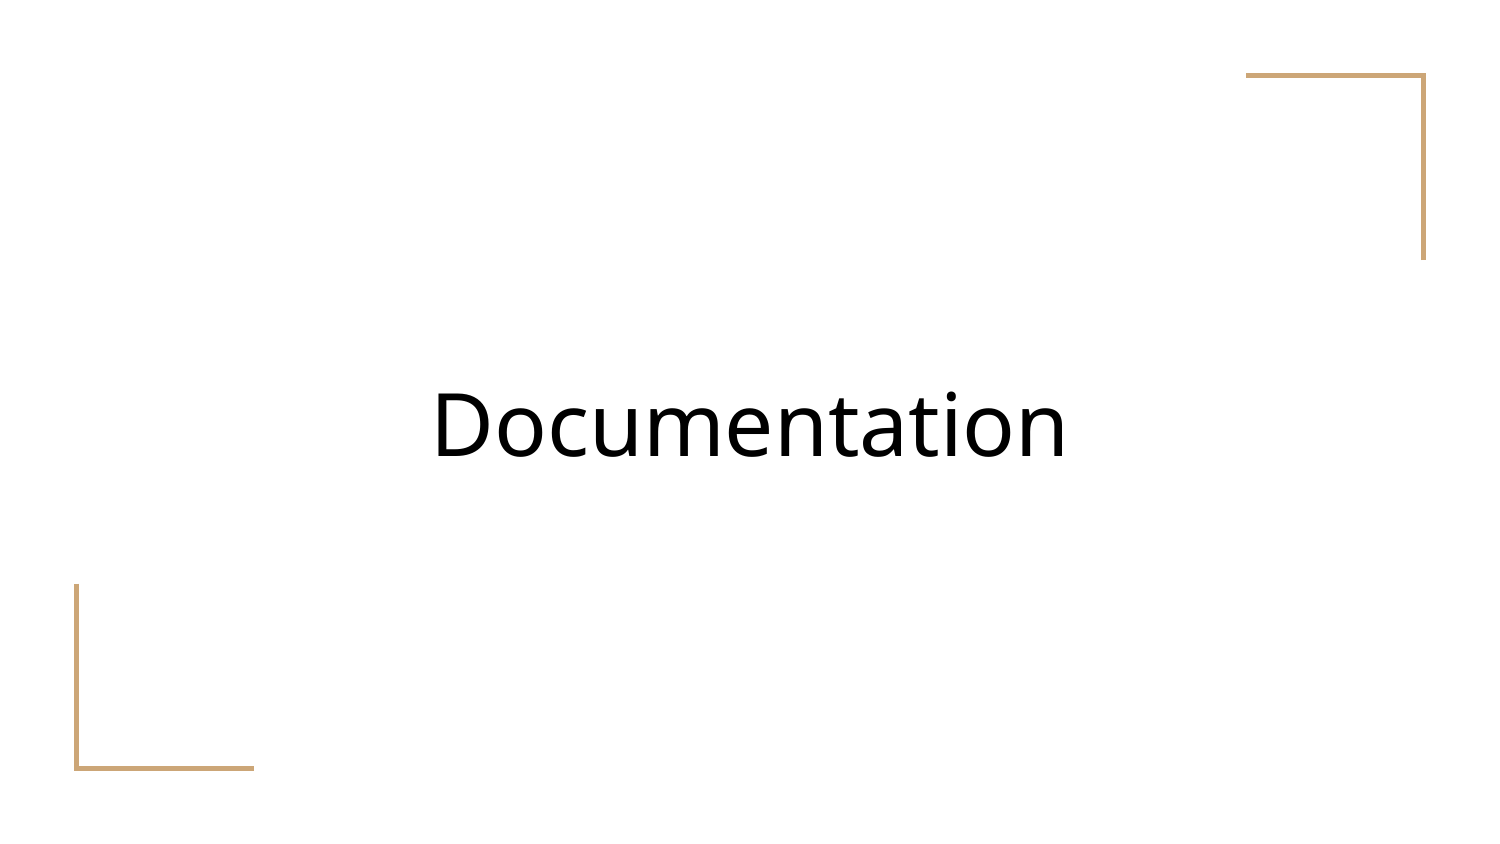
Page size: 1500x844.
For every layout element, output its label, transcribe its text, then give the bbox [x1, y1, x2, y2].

title Documentation [126, 296, 1374, 548]
